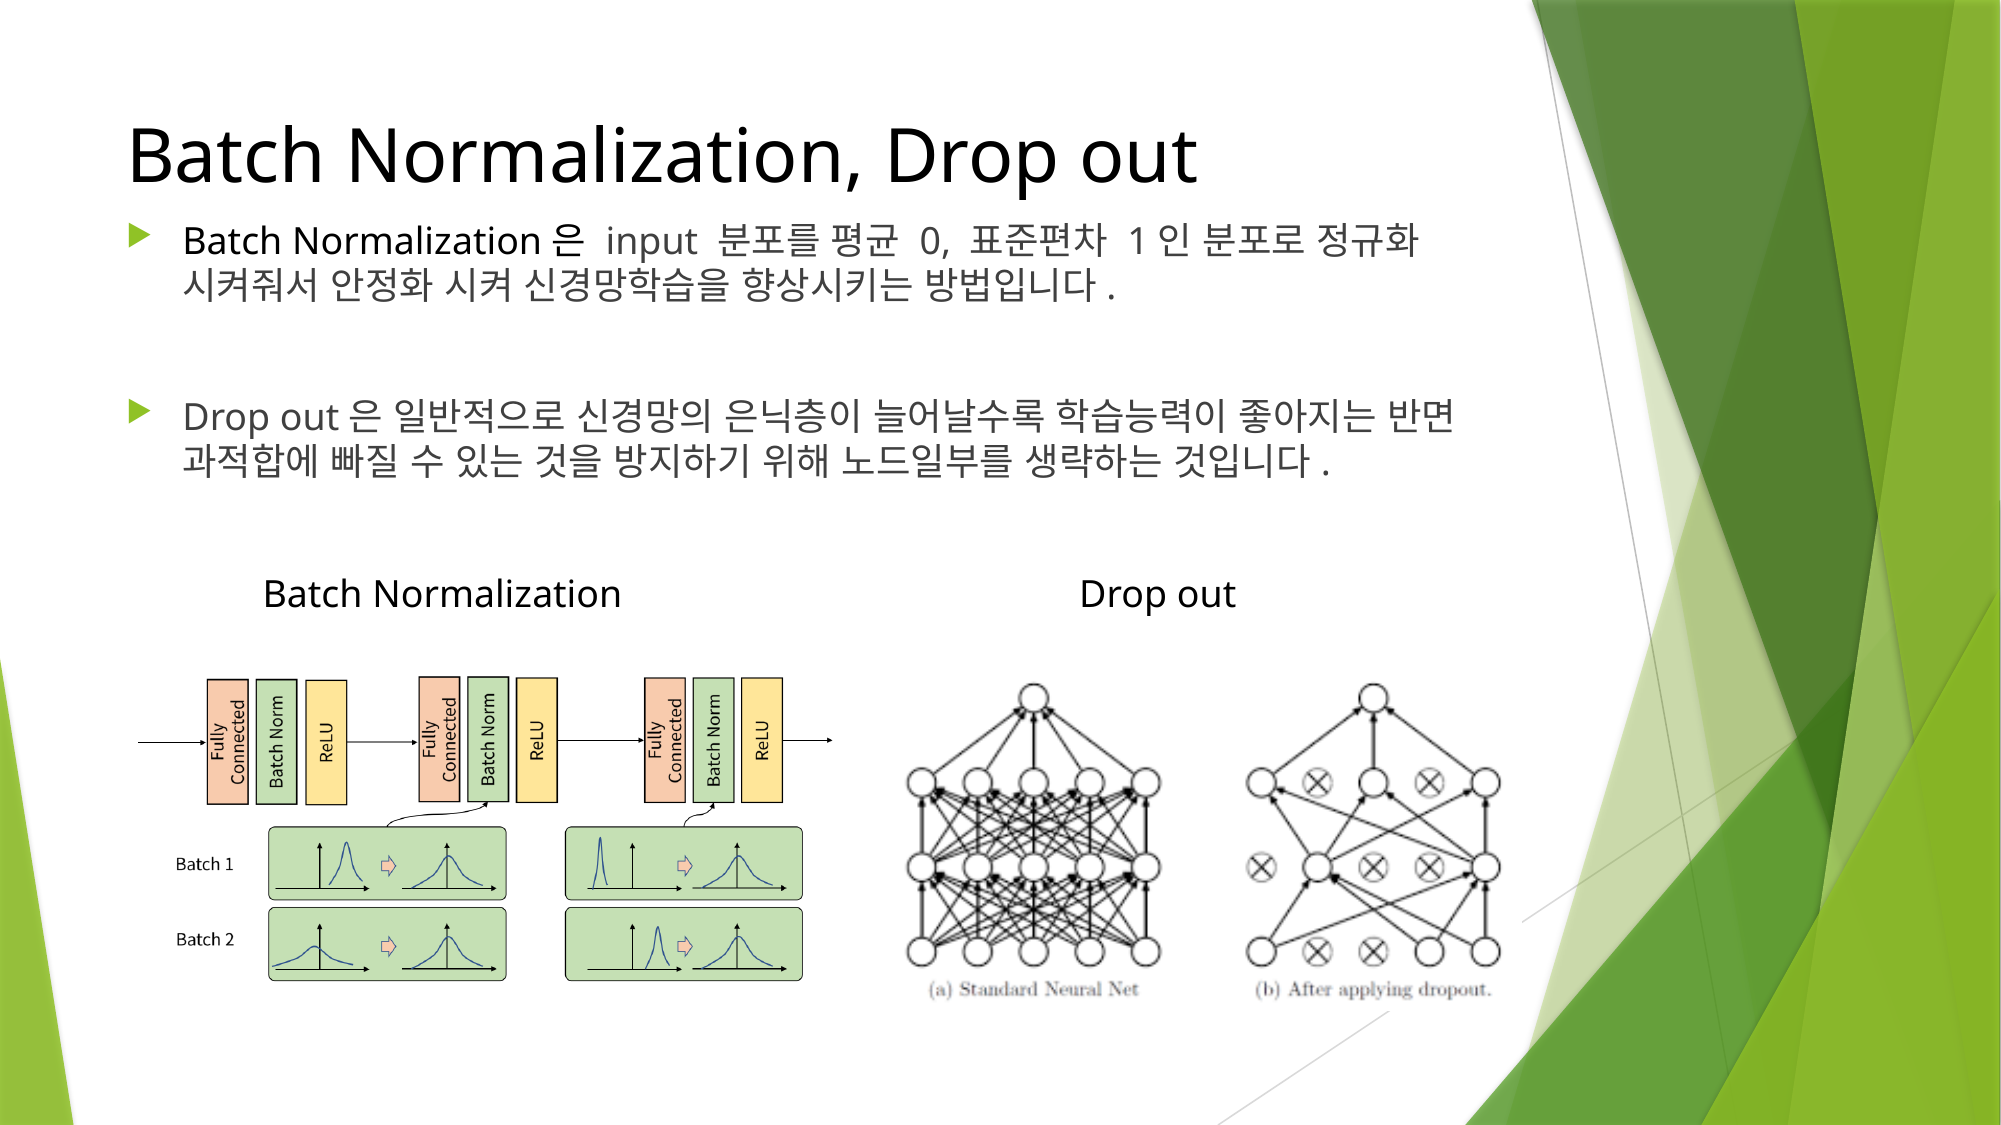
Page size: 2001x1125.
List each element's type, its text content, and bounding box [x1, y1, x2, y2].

title Batch Normalization, Drop out [111, 99, 1522, 209]
list Batch Normalization은 input 분포를 평균 0, 표준편차 1인 분포로 정규화 시켜줘서 안정화 시켜 신경망학습을 향상시키는 방법입니다. Drop out은 일반적으로 신경망의 은닉층이 늘어날수록 학습능력이 좋아지는 반면 과적합에 빠질 수 있는 것을 방지하기 위해 노드일부를 생략하는 것입니다. Batch Normalization Drop out [111, 209, 1522, 992]
picture [129, 661, 857, 992]
picture [890, 661, 1522, 1011]
